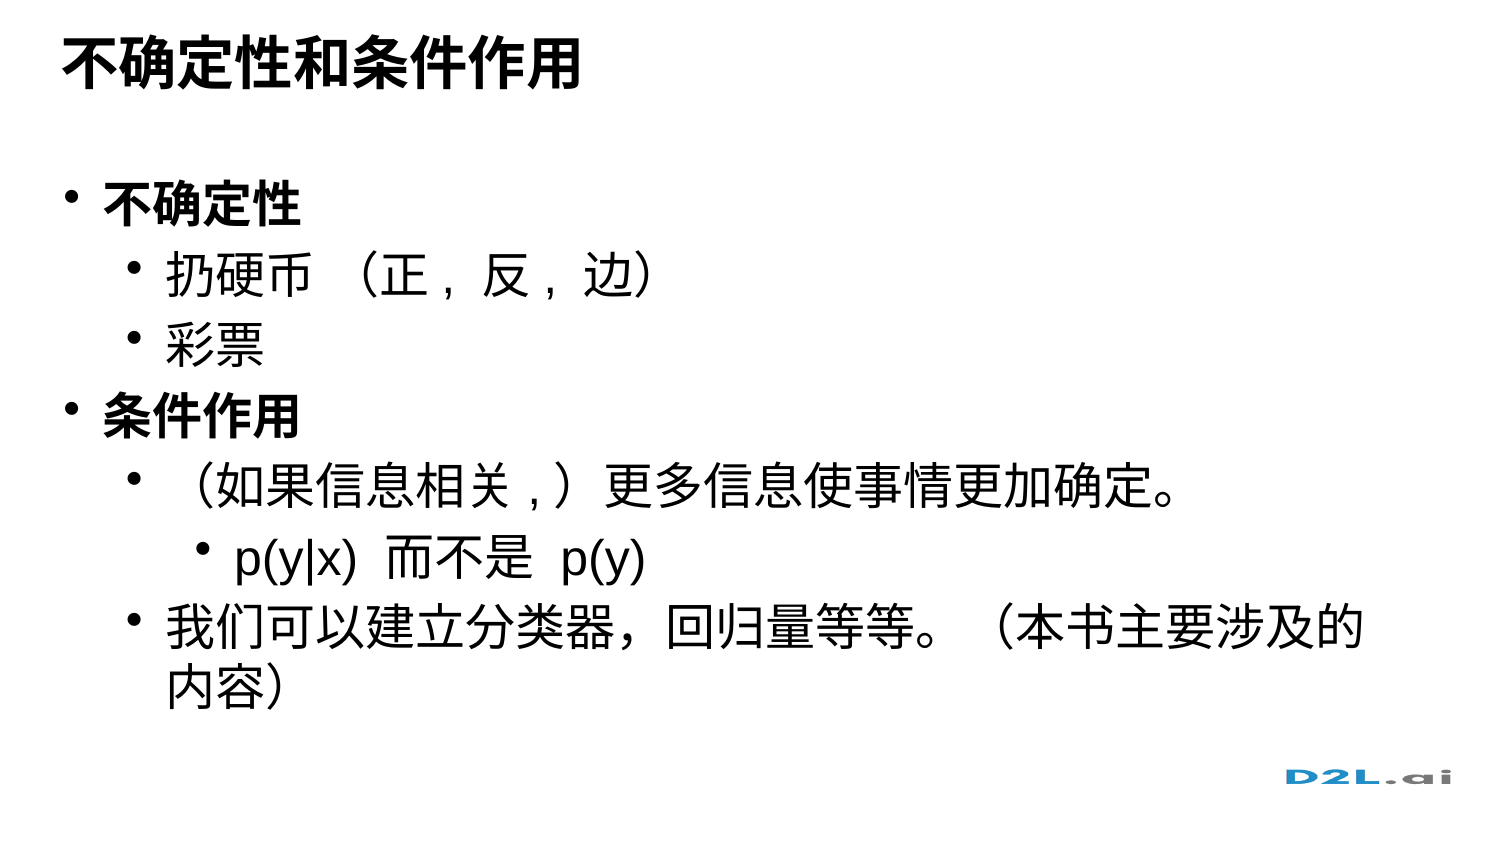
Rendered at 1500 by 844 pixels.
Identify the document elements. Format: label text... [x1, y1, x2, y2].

title 不确定性和条件作用 [52, 18, 1400, 109]
list 不确定性 扔硬币 （正, 反, 边） 彩票 条件作用 （如果信息相关,）更多信息使事情更加确定。 p(y|x) 而不是 p(y) 我们可以建立分类器，回归量等等。（本书主要涉及的内容） [55, 165, 1403, 750]
picture [1284, 745, 1454, 806]
